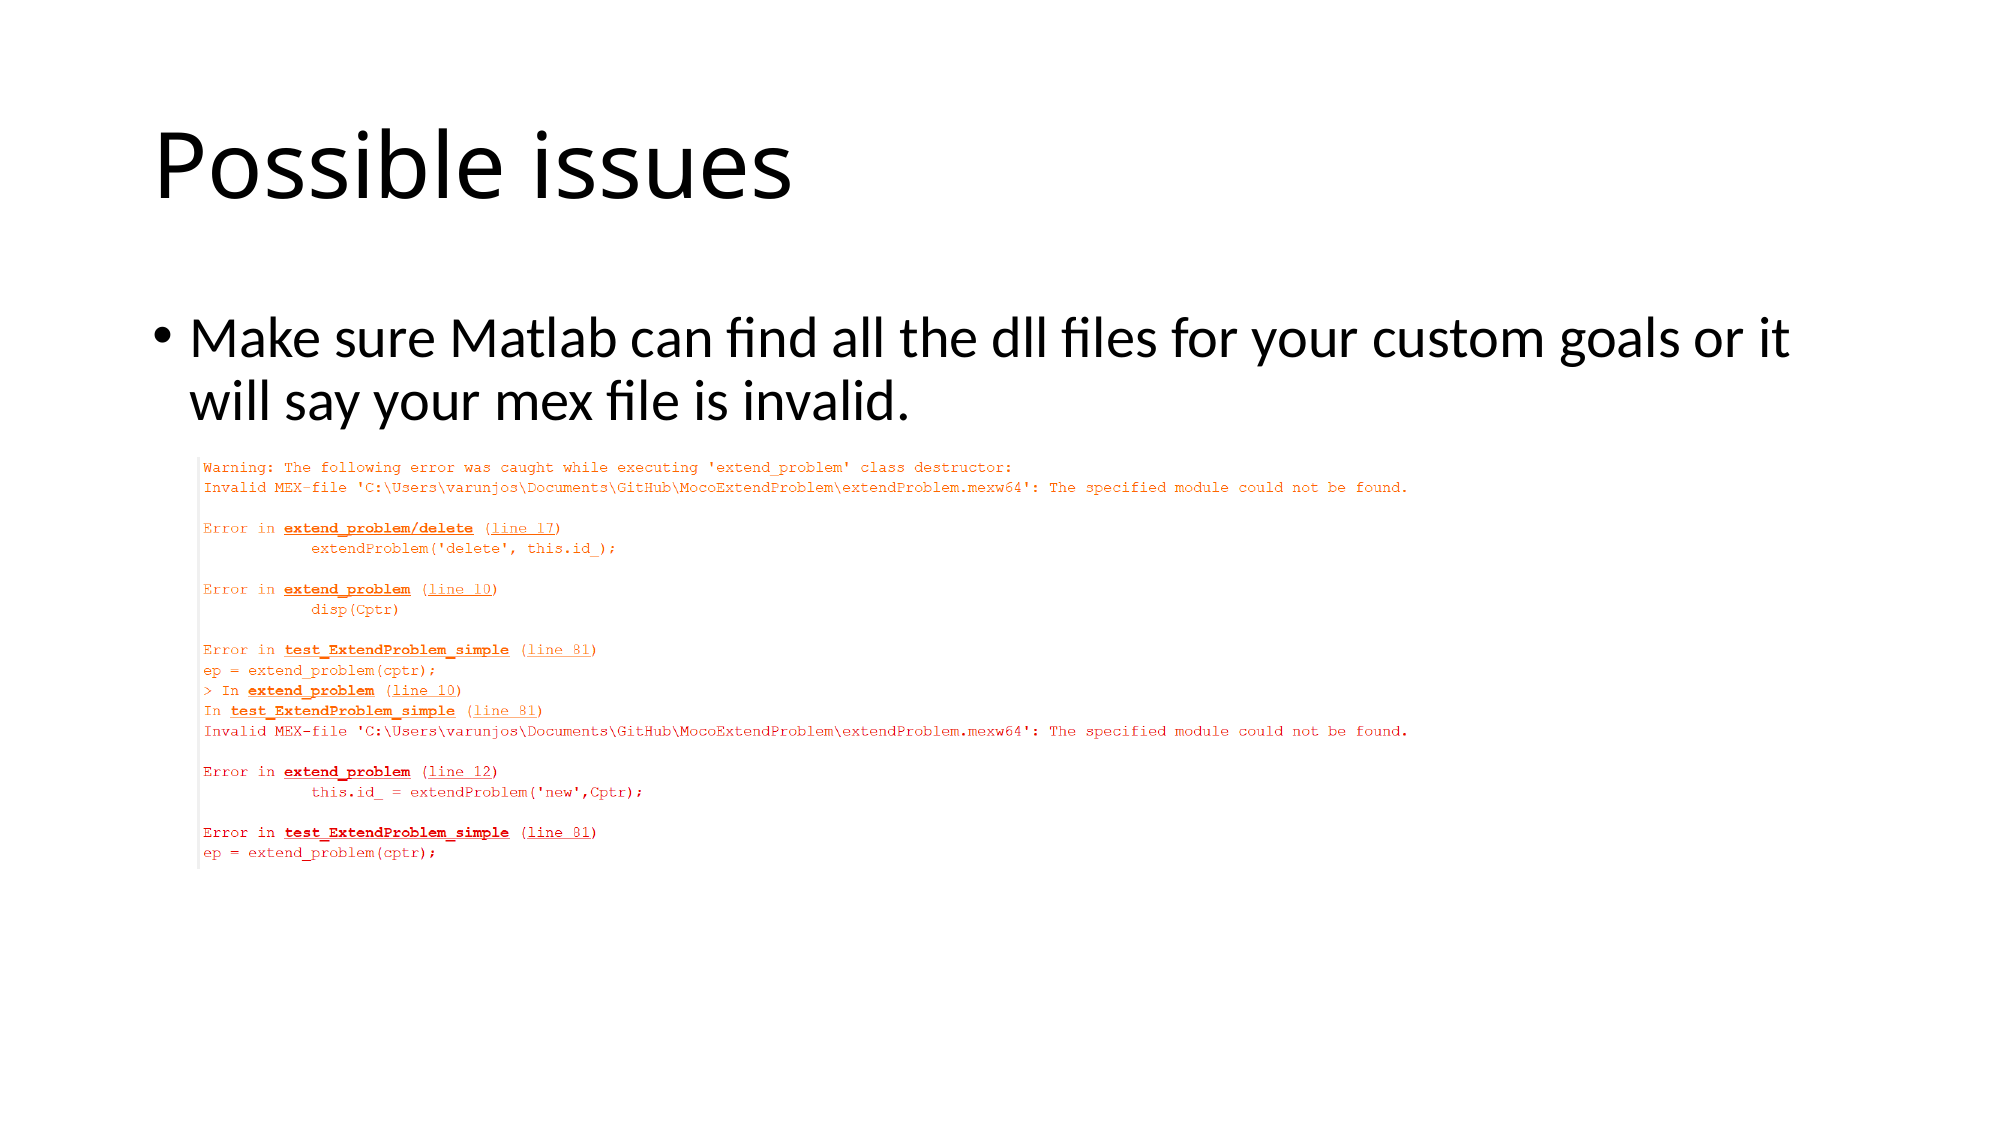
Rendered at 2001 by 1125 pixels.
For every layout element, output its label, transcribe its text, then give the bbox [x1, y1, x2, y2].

list Make sure Matlab can find all the dll files for your custom goals or it will say your mex file is invalid. [137, 299, 1863, 1014]
picture [197, 457, 1426, 869]
title Possible issues [137, 59, 1863, 278]
